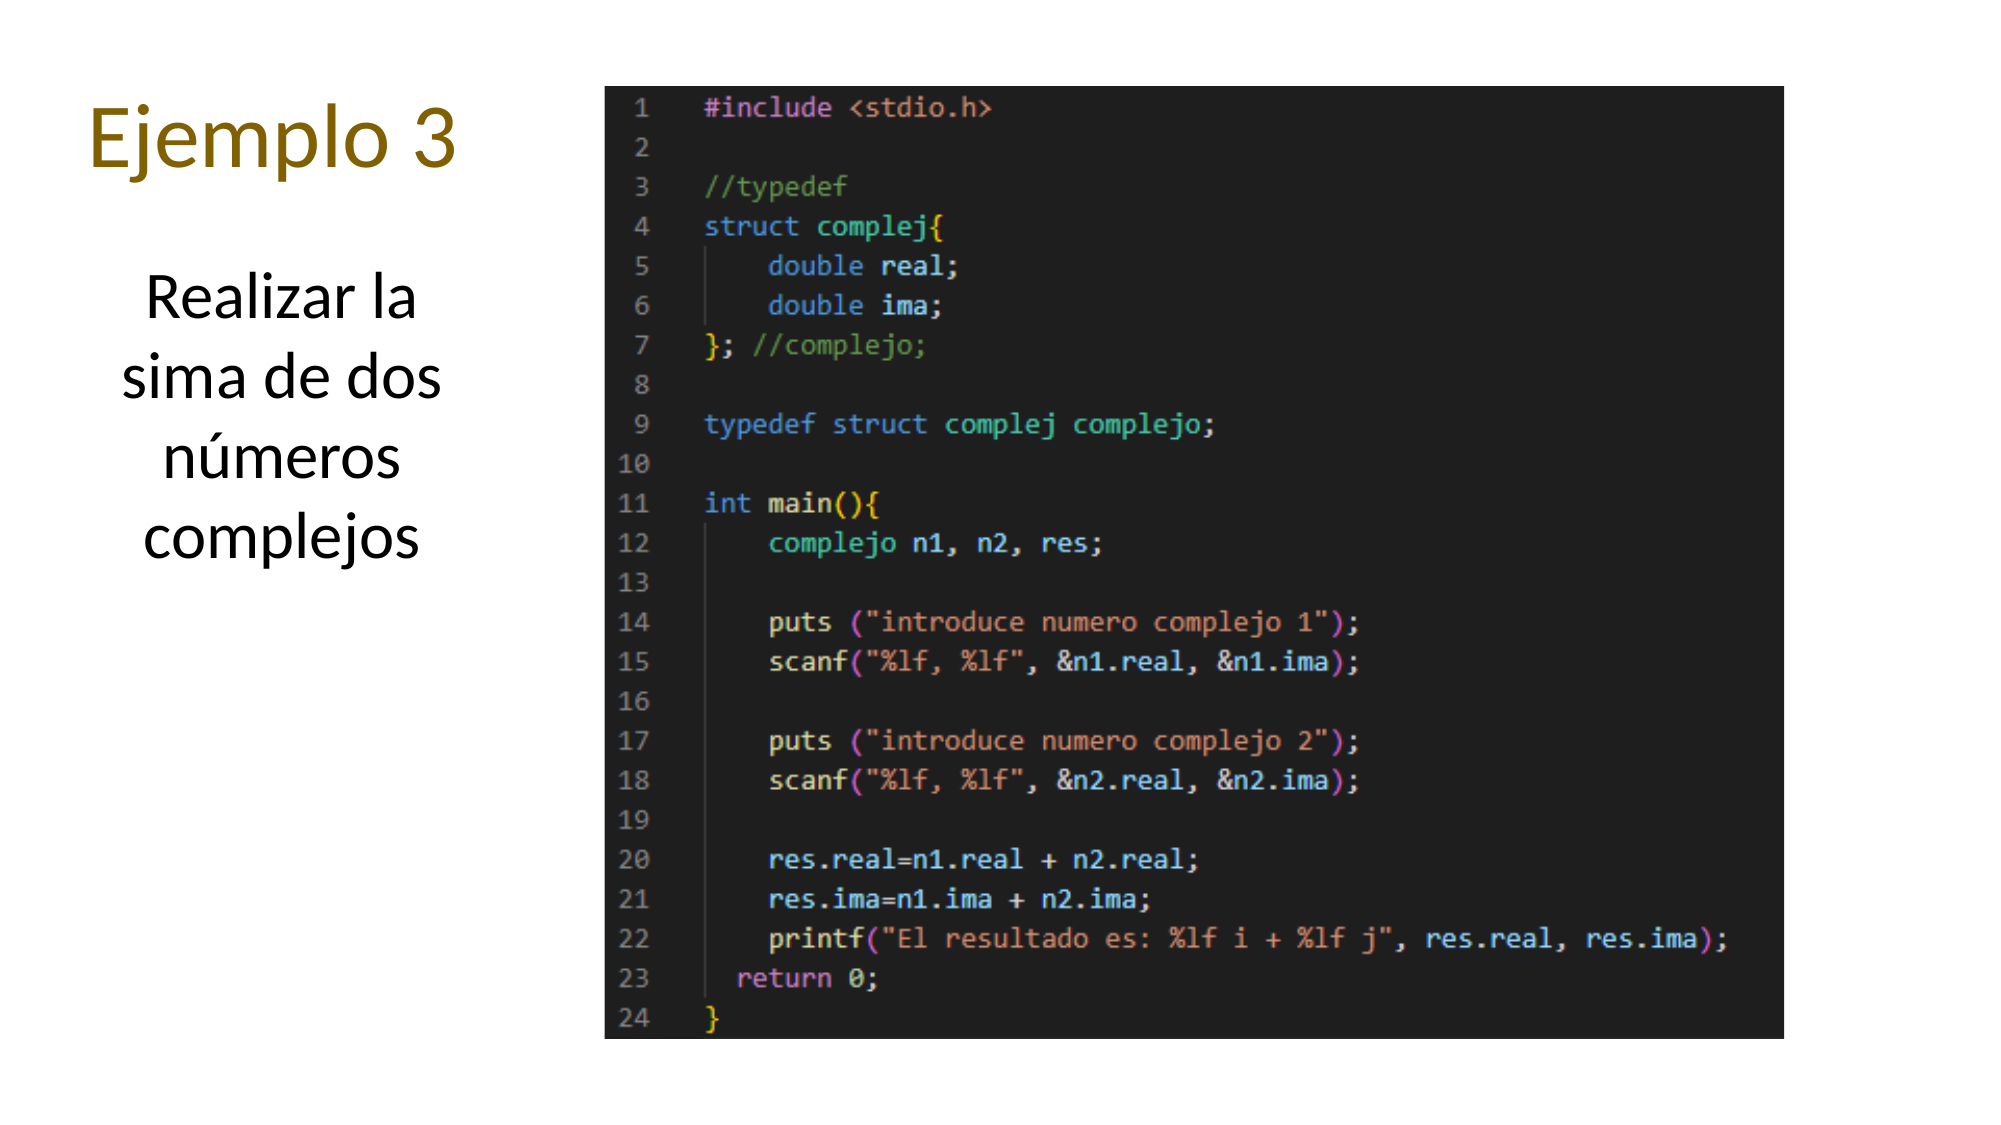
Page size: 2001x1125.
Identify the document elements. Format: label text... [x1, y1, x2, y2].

text_box Realizar la sima de dos números complejos [66, 244, 498, 579]
picture [604, 86, 1785, 1039]
text_box Ejemplo 3 [72, 68, 492, 194]
